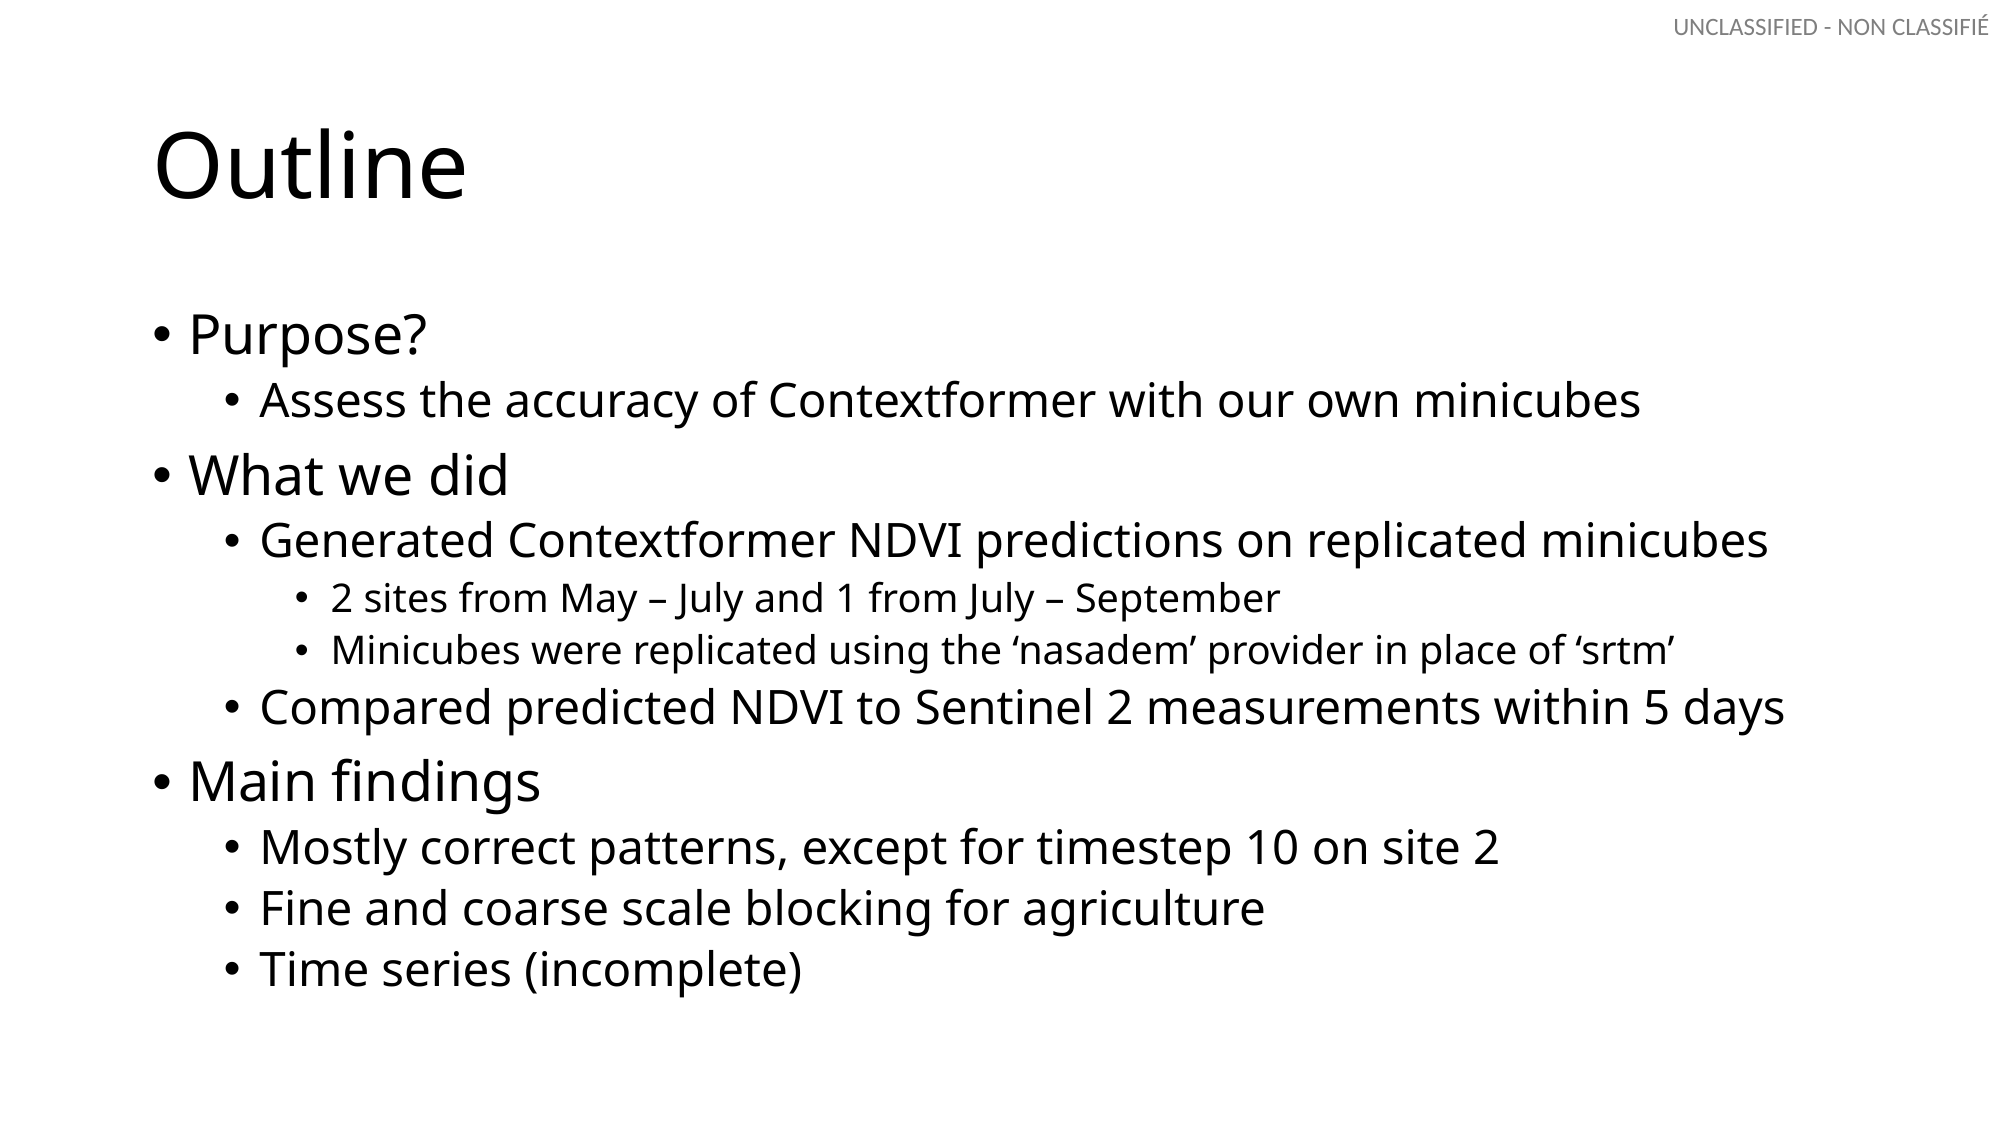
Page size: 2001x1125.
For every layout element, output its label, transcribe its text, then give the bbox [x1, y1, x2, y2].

title Outline [137, 59, 1863, 278]
list Purpose? Assess the accuracy of Contextformer with our own minicubes What we did Generated Contextformer NDVI predictions on replicated minicubes 2 sites from May – July and 1 from July – September Minicubes were replicated using the ‘nasadem’ provider in place of ‘srtm’ Compared predicted NDVI to Sentinel 2 measurements within 5 days Main findings Mostly correct patterns, except for timestep 10 on site 2 Fine and coarse scale blocking for agriculture Time series (incomplete) [137, 299, 1863, 1014]
